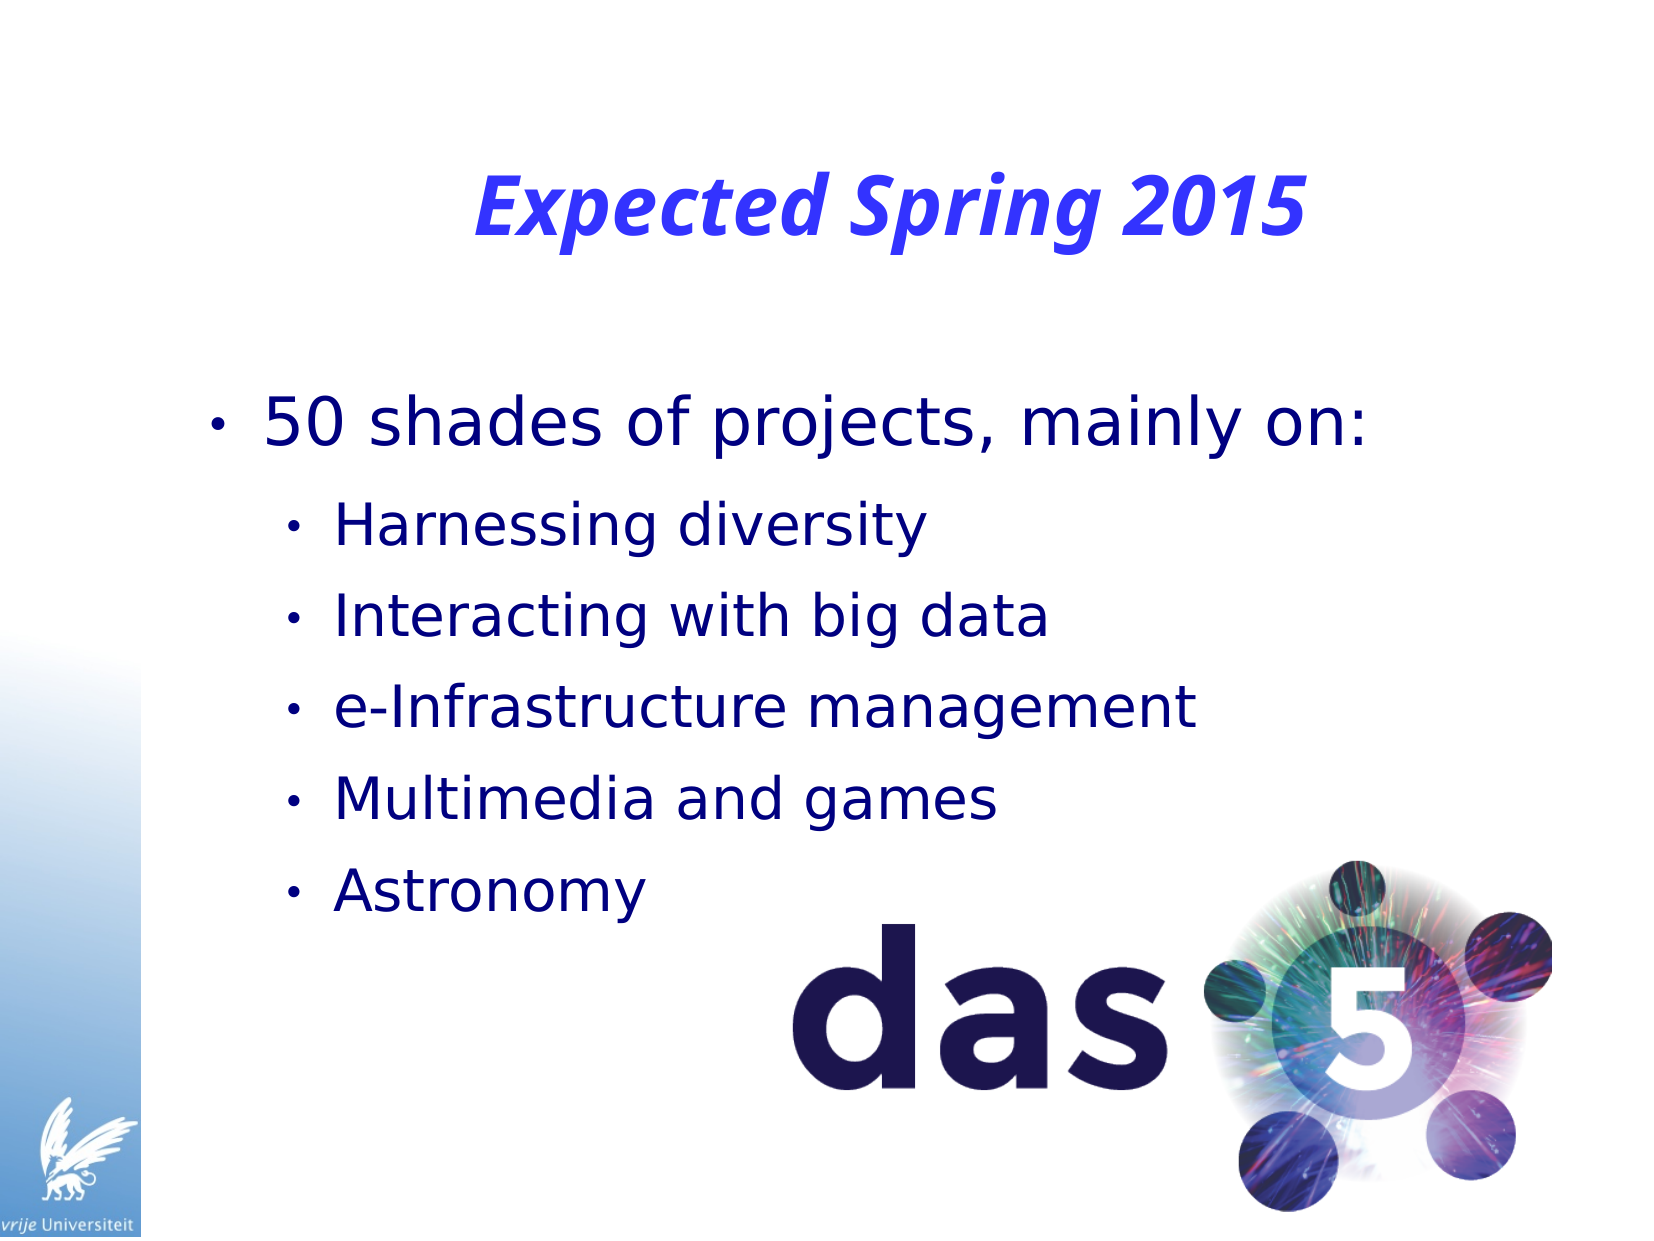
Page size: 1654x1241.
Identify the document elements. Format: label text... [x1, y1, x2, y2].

title Expected Spring 2015 [247, 102, 1534, 310]
picture [789, 857, 1552, 1212]
text_box 50 shades of projects, mainly on: Harnessing diversity Interacting with big data e-Infrastructure management Multimedia and games Astronomy [176, 376, 1615, 1158]
picture [0, 507, 141, 1237]
